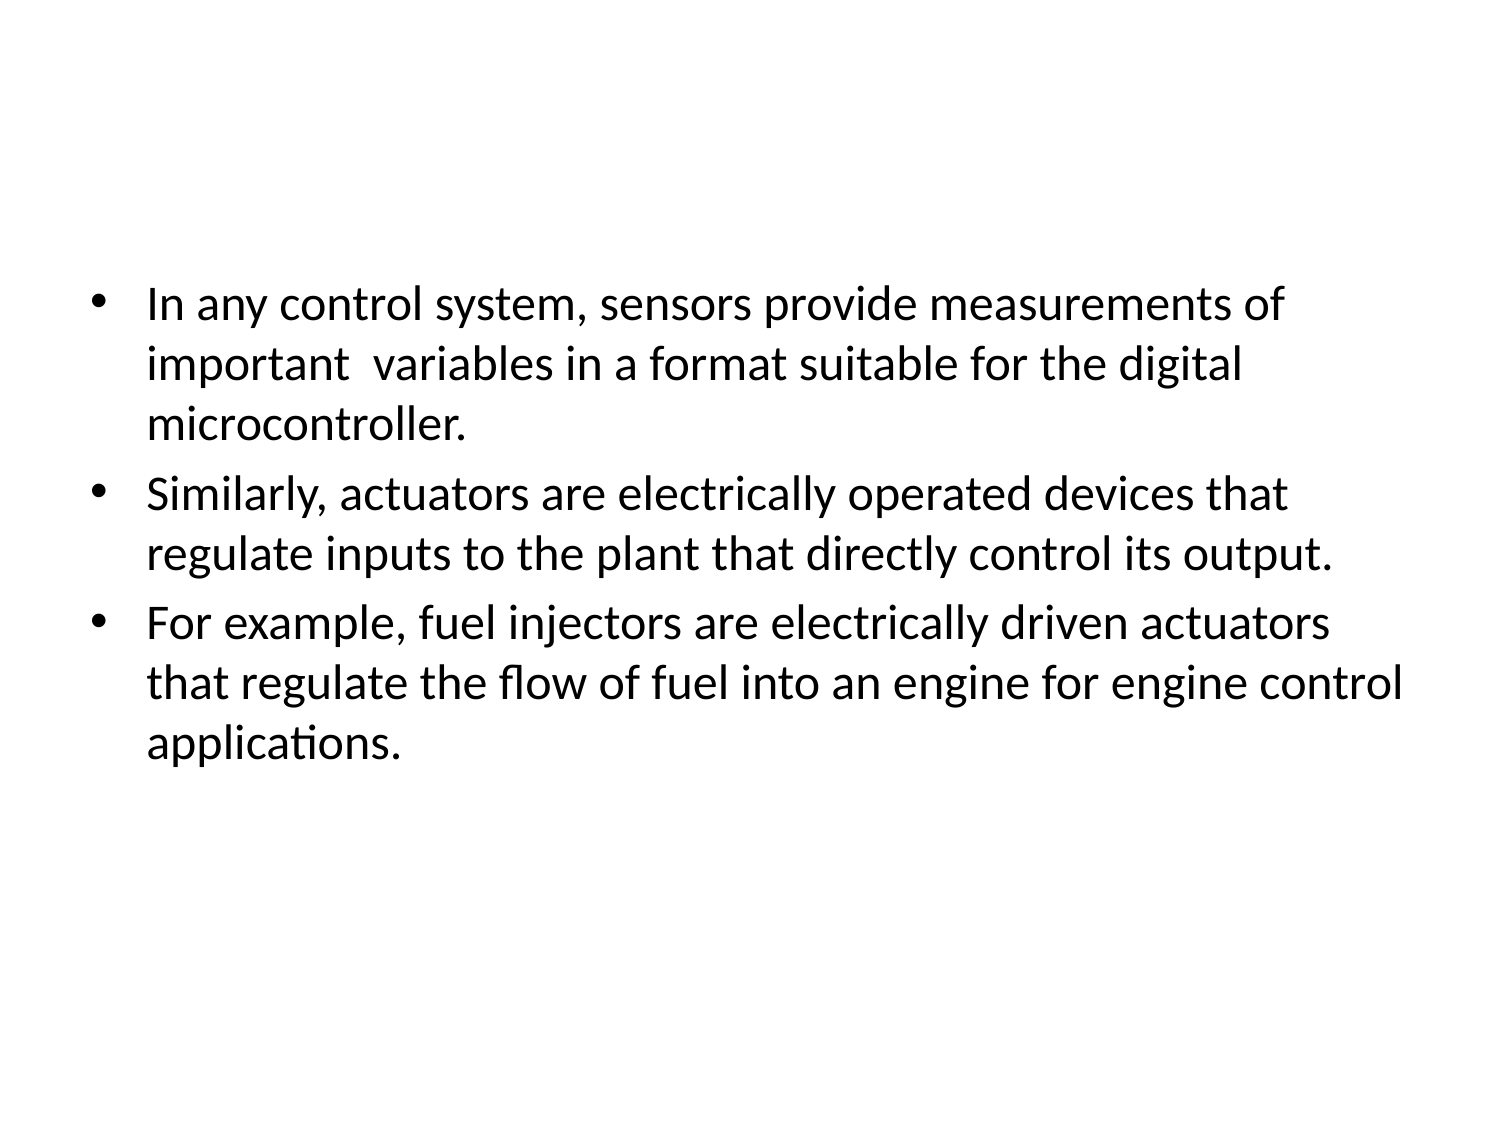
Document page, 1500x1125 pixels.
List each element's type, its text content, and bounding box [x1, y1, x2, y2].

list In any control system, sensors provide measurements of important variables in a format suitable for the digital microcontroller. Similarly, actuators are electrically operated devices that regulate inputs to the plant that directly control its output. For example, fuel injectors are electrically driven actuators that regulate the flow of fuel into an engine for engine control applications. [75, 262, 1425, 1005]
